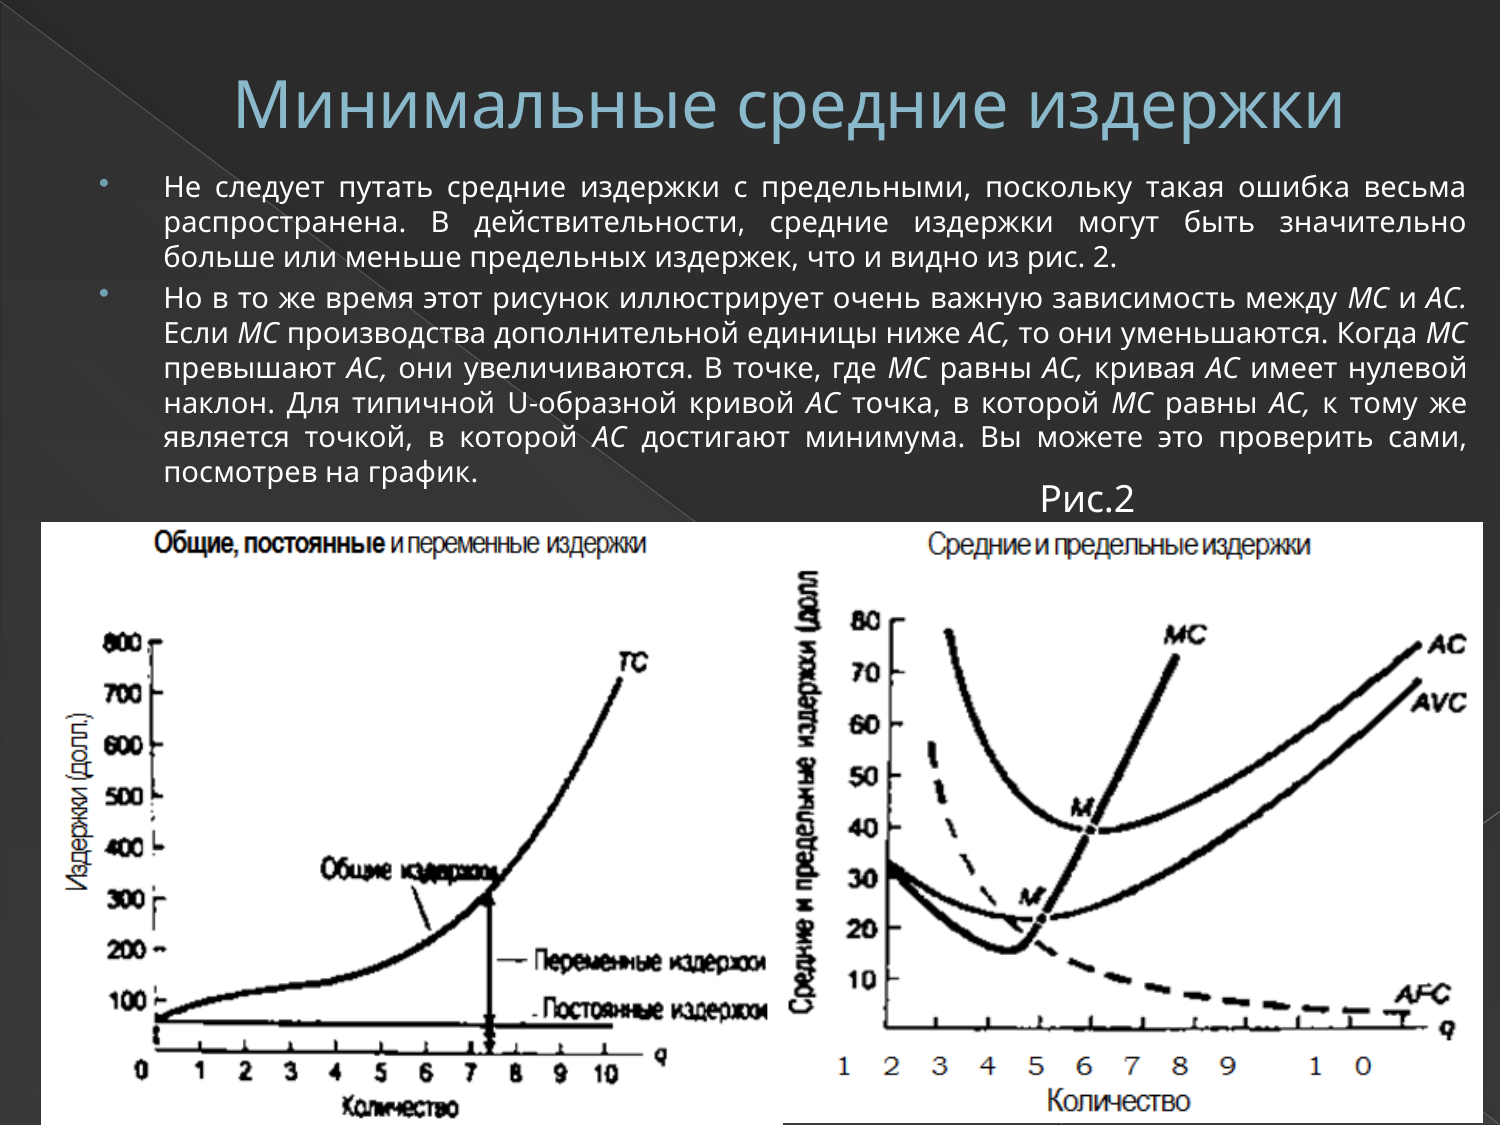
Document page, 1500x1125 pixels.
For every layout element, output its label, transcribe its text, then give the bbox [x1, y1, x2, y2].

picture [41, 522, 1483, 1125]
title Минимальные средние издержки [75, 43, 1425, 160]
text_box Рис.2 [1024, 467, 1151, 509]
list Не следует путать средние издержки с предельными, поскольку такая ошибка весьма распространена. В действительности, средние издержки могут быть значительно больше или меньше предельных издержек, что и видно из рис. 2. Но в то же время этот рисунок иллюстрирует очень важную зависимость между МС и АС. Если МС производства дополнительной единицы ниже АС, то они уменьшаются. Когда МС превышают АС, они увеличиваются. В точке, где МС равны АС, кривая АС имеет нулевой наклон. Для типичной U-образной кривой АС точка, в которой МС равны АС, к тому же является точкой, в которой АС достигают минимума. Вы можете это проверить сами, посмотрев на график. [75, 160, 1483, 512]
